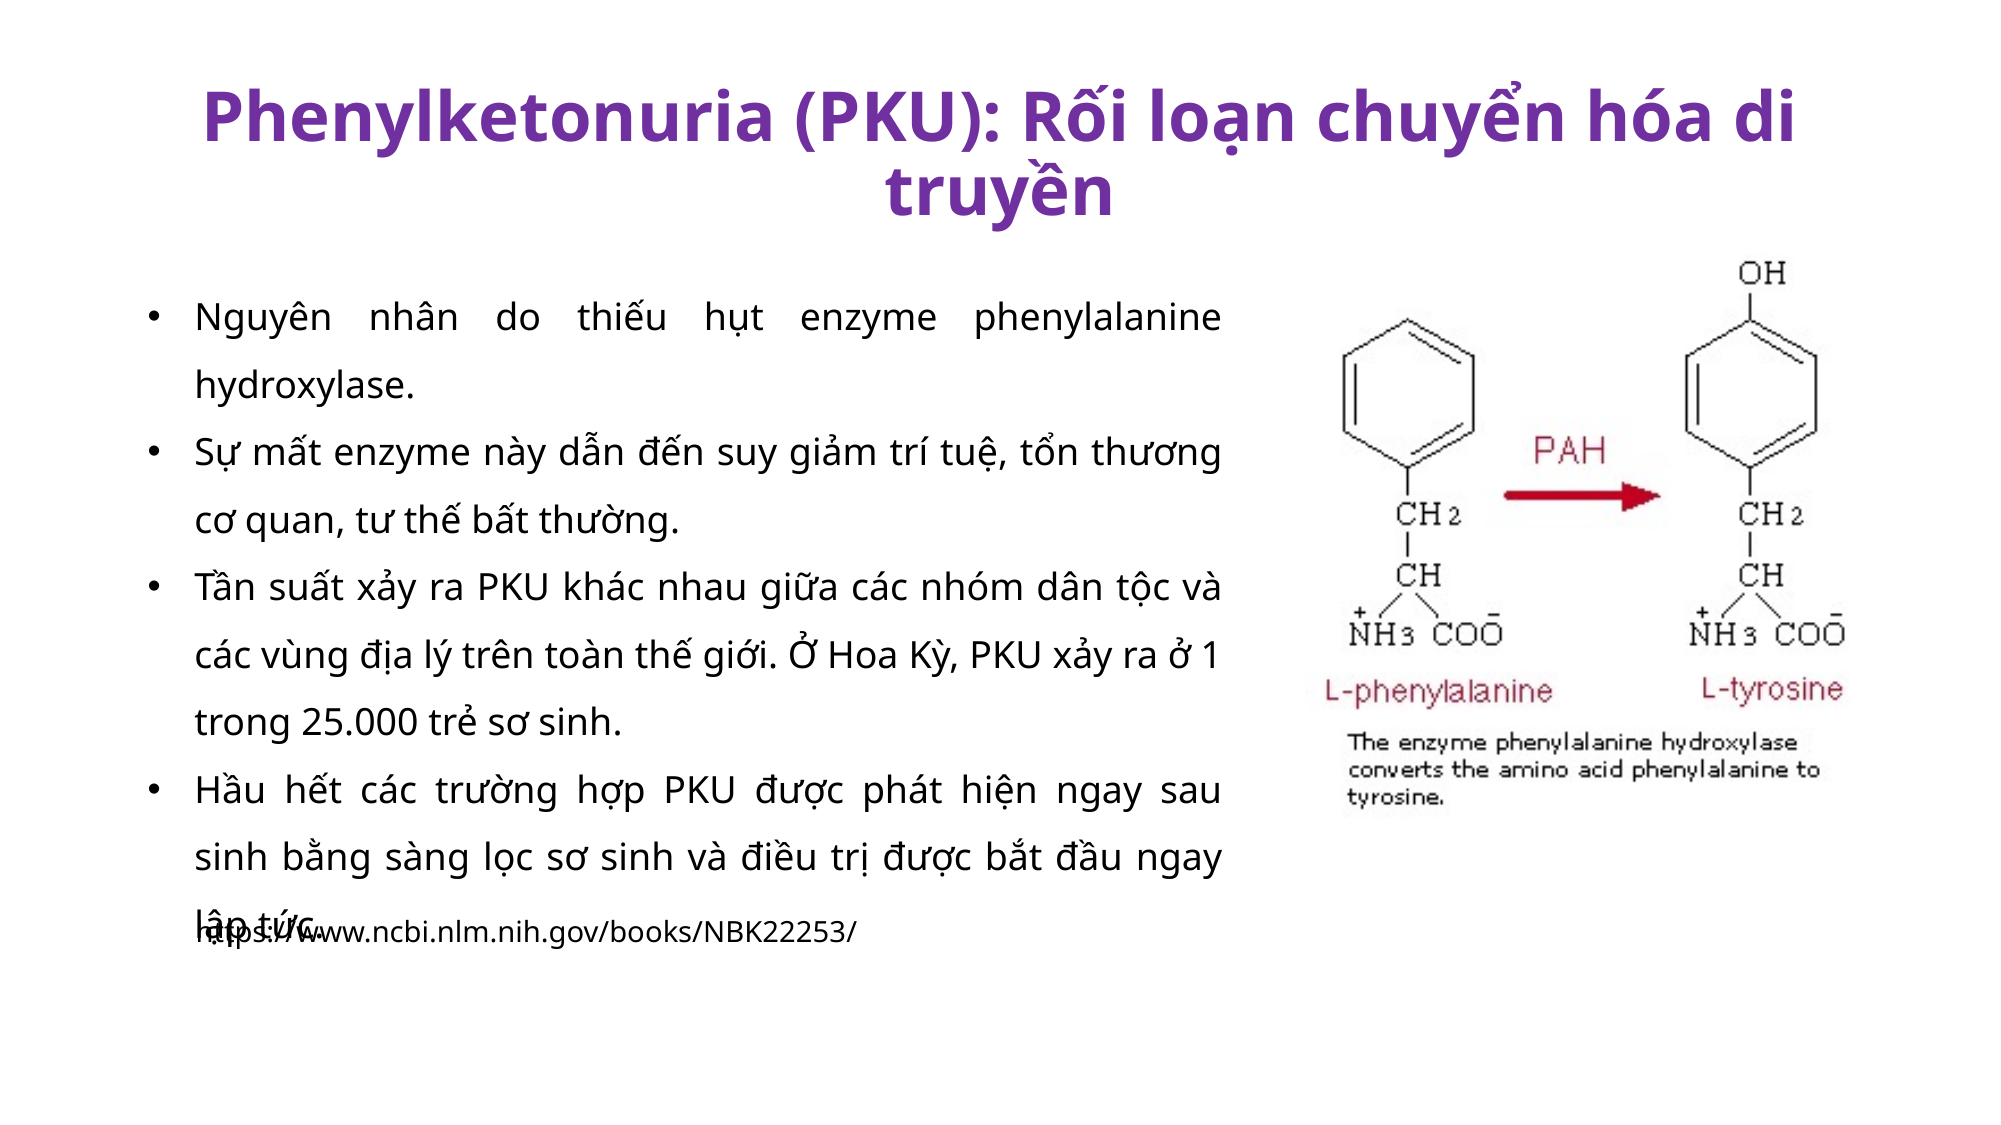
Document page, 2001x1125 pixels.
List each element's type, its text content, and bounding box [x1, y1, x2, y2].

text_box https://www.ncbi.nlm.nih.gov/books/NBK22253/ [180, 906, 1182, 956]
text_box Nguyên nhân do thiếu hụt enzyme phenylalanine hydroxylase. Sự mất enzyme này dẫn đến suy giảm trí tuệ, tổn thương cơ quan, tư thế bất thường. Tần suất xảy ra PKU khác nhau giữa các nhóm dân tộc và các vùng địa lý trên toàn thế giới. Ở Hoa Kỳ, PKU xảy ra ở 1 trong 25.000 trẻ sơ sinh. Hầu hết các trường hợp PKU được phát hiện ngay sau sinh bằng sàng lọc sơ sinh và điều trị được bắt đầu ngay lập tức. [132, 263, 1239, 953]
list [1305, 237, 1863, 821]
title Phenylketonuria (PKU): Rối loạn chuyển hóa di truyền [137, 74, 1863, 238]
